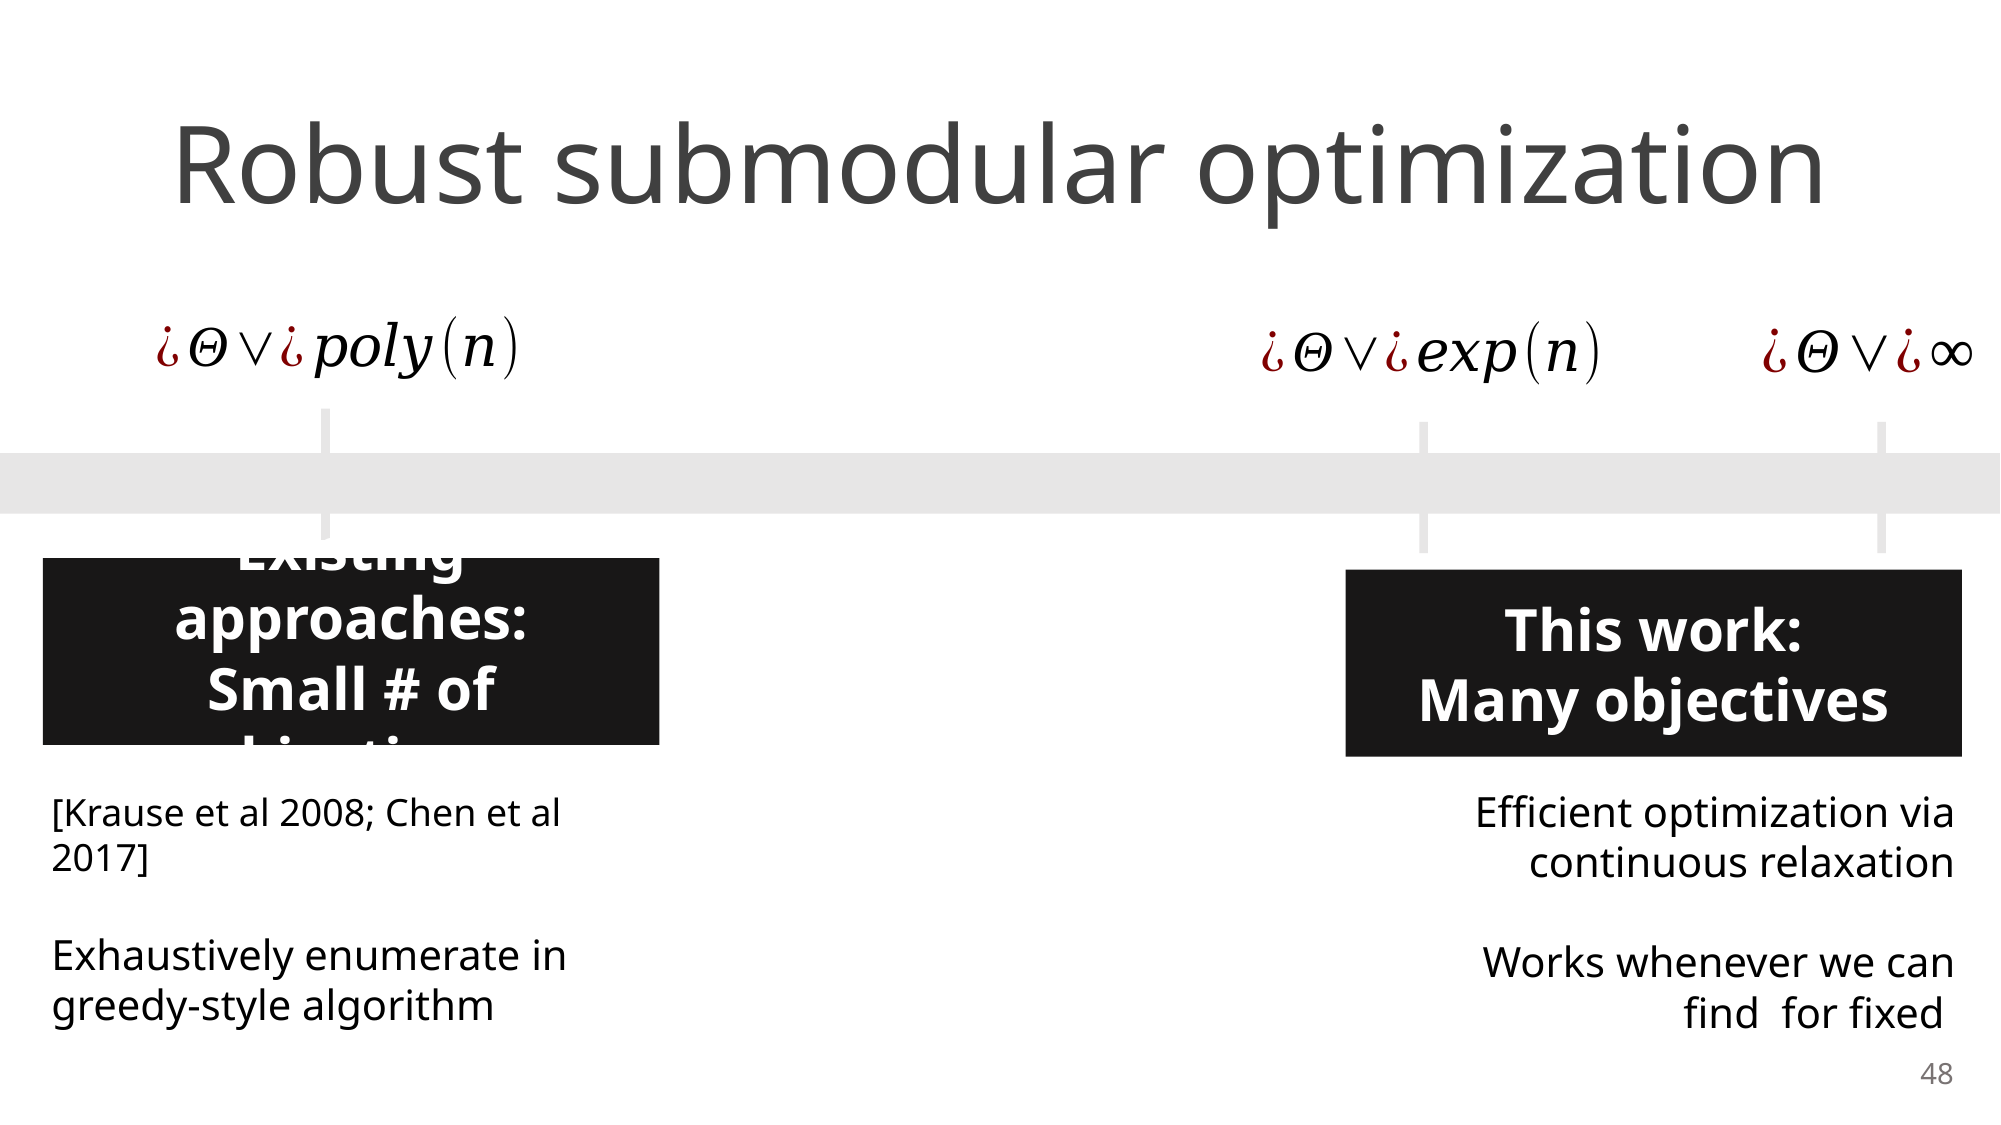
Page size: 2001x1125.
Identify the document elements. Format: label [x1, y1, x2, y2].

slide_number [1518, 1044, 1969, 1105]
title [137, 59, 1863, 278]
text_box [1345, 569, 1963, 758]
text_box [36, 781, 667, 1037]
text_box [42, 557, 660, 746]
text_box [0, 408, 2000, 554]
